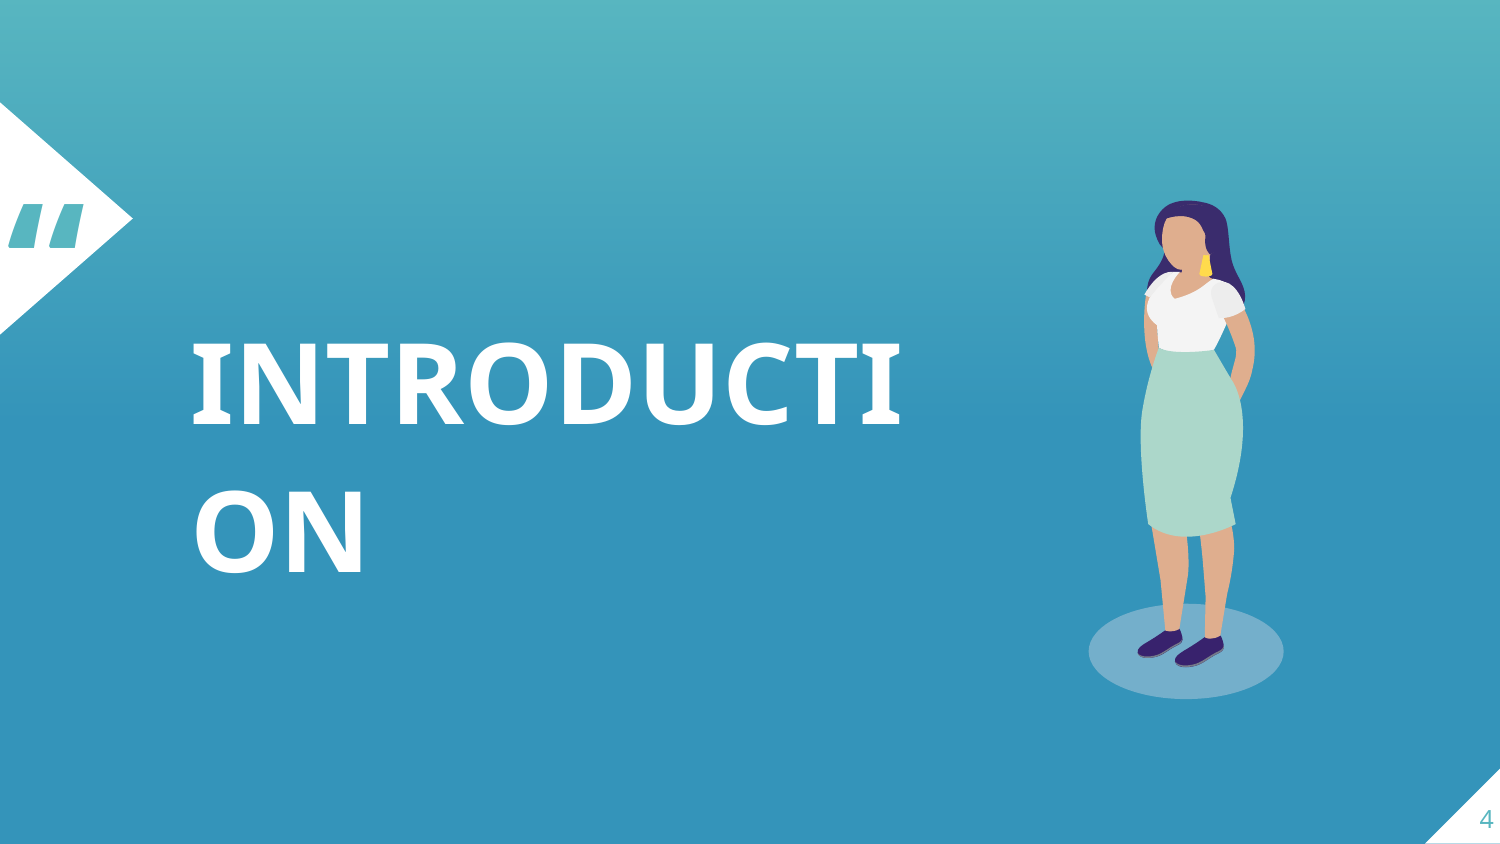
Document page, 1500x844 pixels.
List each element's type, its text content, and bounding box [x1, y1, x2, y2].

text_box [1088, 200, 1284, 700]
list INTRODUCTION [190, 298, 969, 844]
slide_number 4 [1418, 760, 1494, 838]
